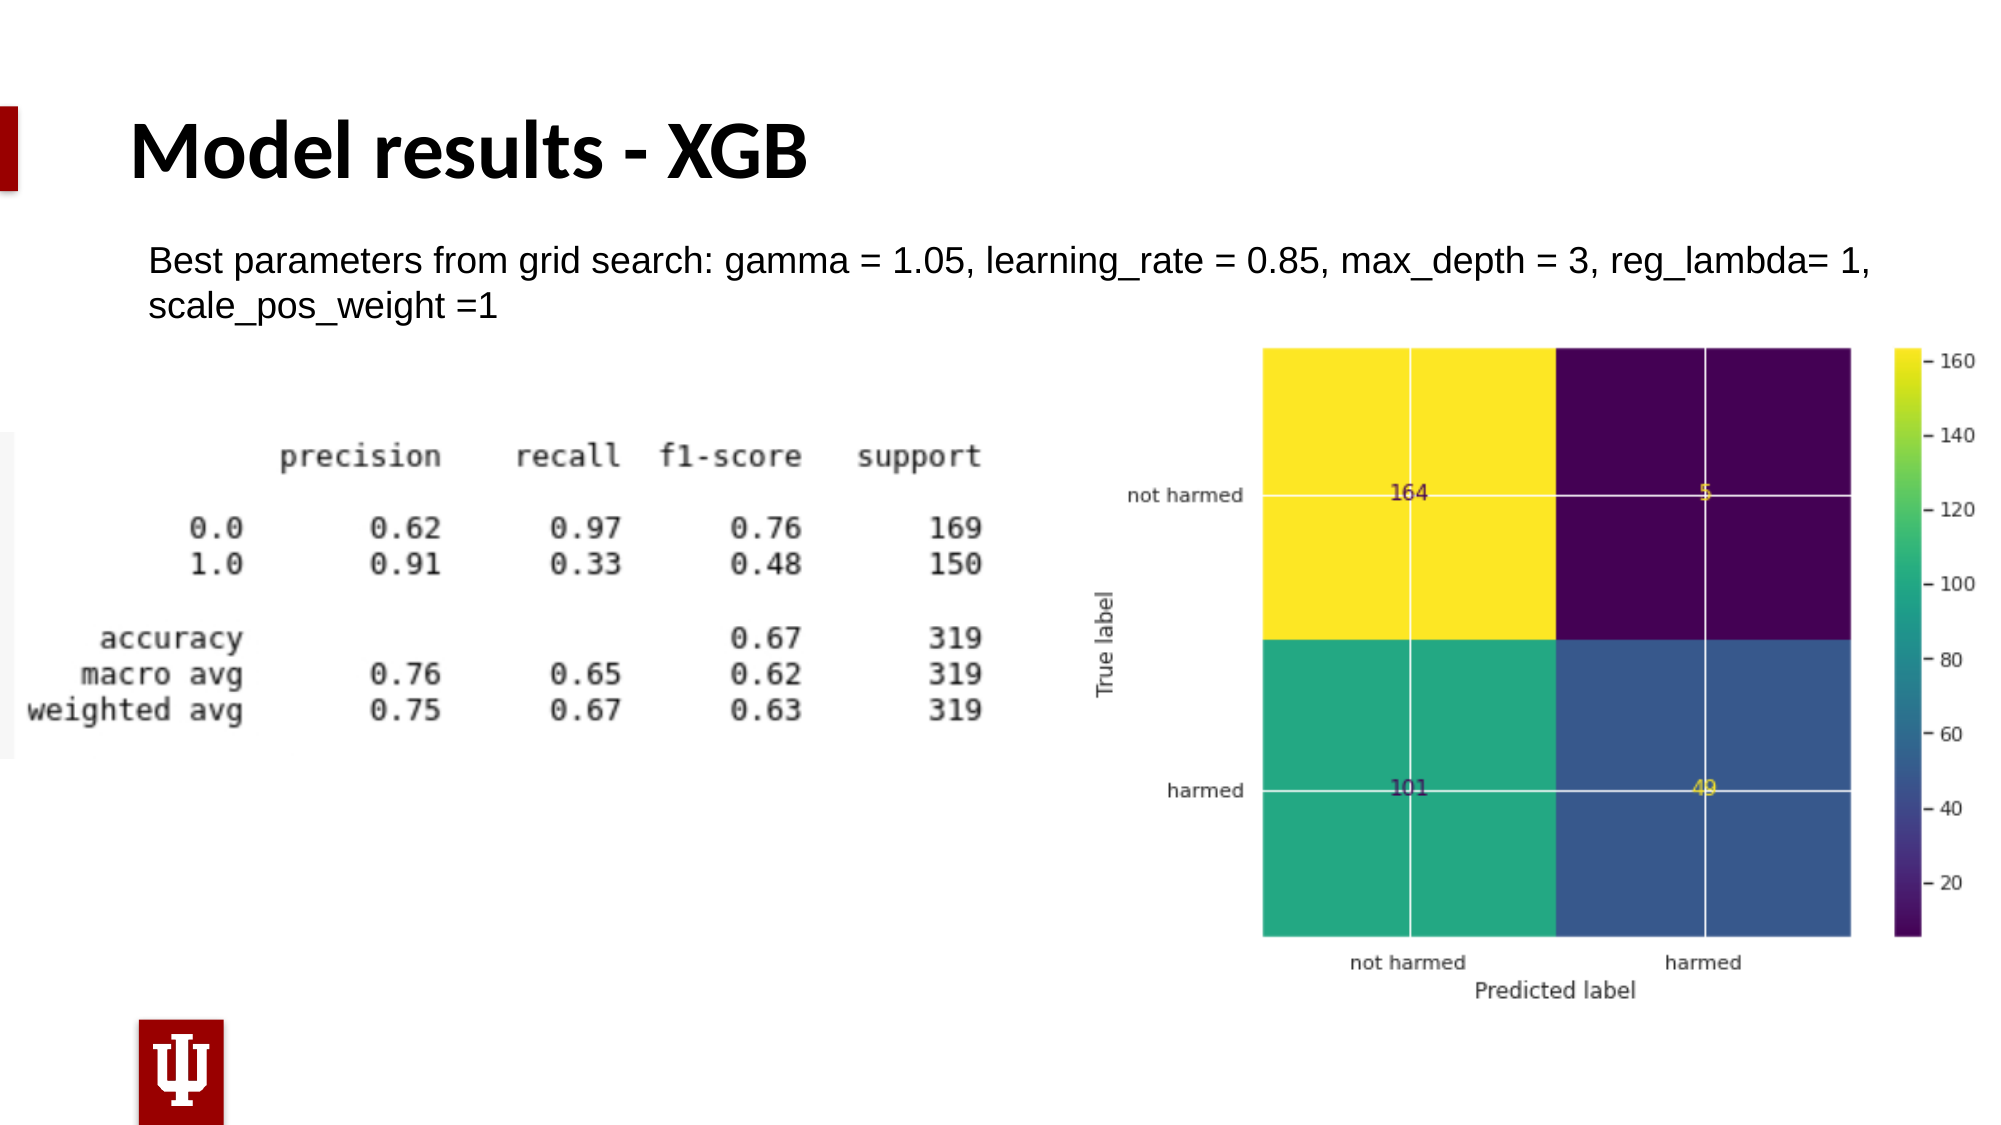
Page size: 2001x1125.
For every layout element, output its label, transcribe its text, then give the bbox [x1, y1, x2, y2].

picture [1083, 334, 1989, 1017]
text_box Best parameters from grid search: gamma = 1.05, learning_rate = 0.85, max_depth = 3, reg_lambda= 1, scale_pos_weight =1 [133, 228, 1940, 334]
title Model results - XGB [114, 59, 1940, 231]
picture [0, 431, 1006, 760]
